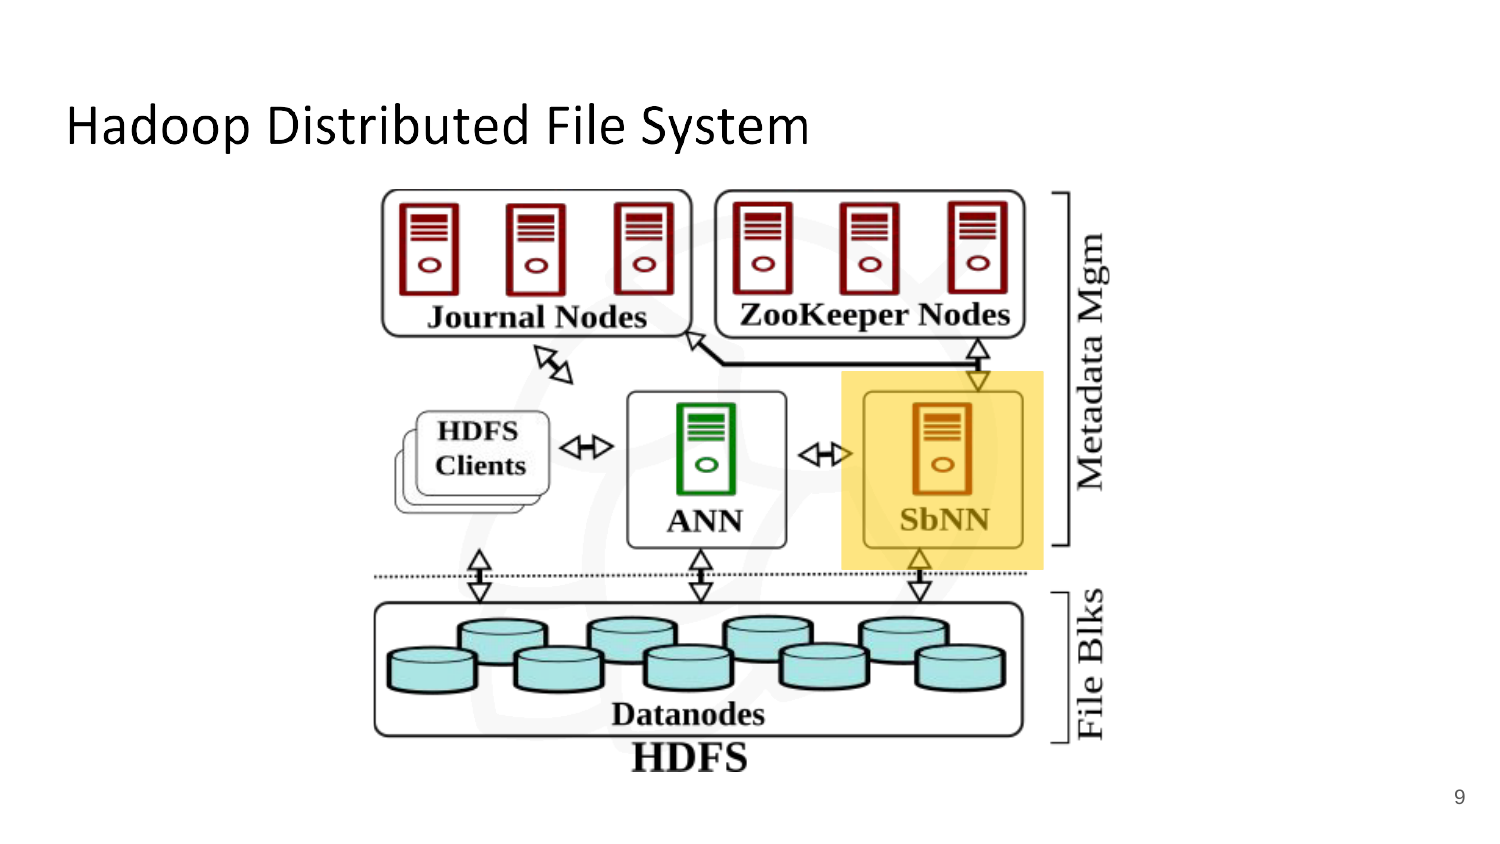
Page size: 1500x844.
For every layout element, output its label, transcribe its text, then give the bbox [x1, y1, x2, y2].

text_box [373, 189, 1110, 772]
slide_number 9 [1438, 785, 1470, 844]
text_box [69, 103, 807, 154]
text_box [841, 371, 1044, 570]
